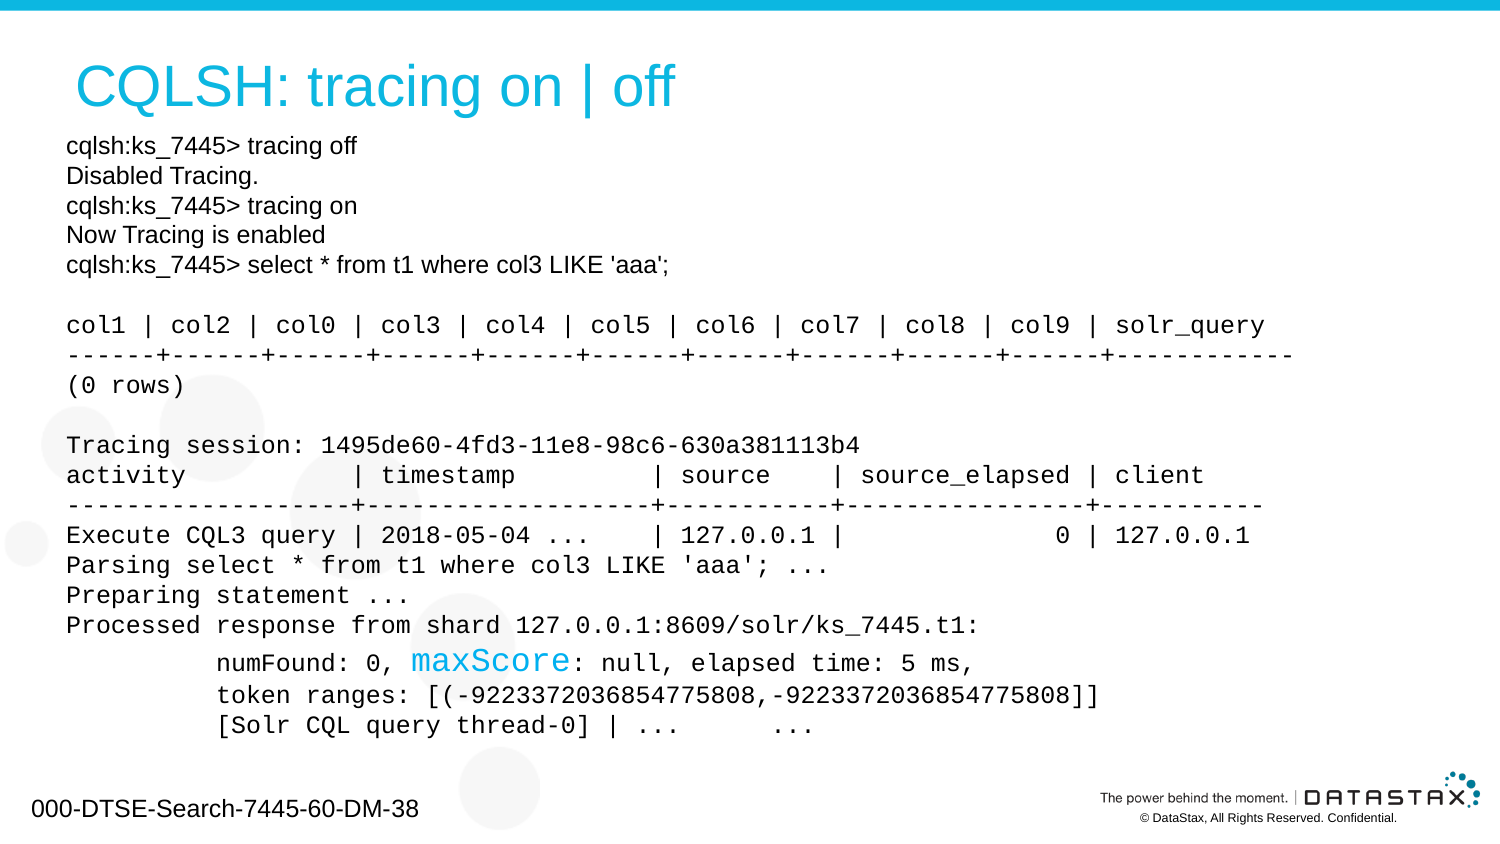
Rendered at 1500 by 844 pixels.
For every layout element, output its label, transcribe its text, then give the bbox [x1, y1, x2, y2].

picture [1085, 756, 1495, 823]
title CQLSH: tracing on | off [75, 44, 1425, 121]
text_box cqlsh:ks_7445> tracing off Disabled Tracing. cqlsh:ks_7445> tracing on Now Tracing is enabled cqlsh:ks_7445> select * from t1 where col3 LIKE 'aaa'; col1 | col2 | col0 | col3 | col4 | col5 | col6 | col7 | col8 | col9 | solr_query ------+------+------+------+------+------+------+------+------+------+------------ (0 rows) Tracing session: 1495de60-4fd3-11e8-98c6-630a381113b4 activity | timestamp | source | source_elapsed | client -------------------+-------------------+-----------+----------------+----------- Execute CQL3 query | 2018-05-04 ... | 127.0.0.1 | 0 | 127.0.0.1 Parsing select * from t1 where col3 LIKE 'aaa'; ... Preparing statement ... Processed response from shard 127.0.0.1:8609/solr/ks_7445.t1: numFound: 0, maxScore: null, elapsed time: 5 ms, token ranges: [(-9223372036854775808,-9223372036854775808]] [Solr CQL query thread-0] | ... ... [65, 121, 1463, 742]
slide_number 000-DTSE-Search-7445-60-DM-38 [16, 785, 720, 831]
slide_number © DataStax, All Rights Reserved. Confidential. [1125, 802, 1463, 834]
